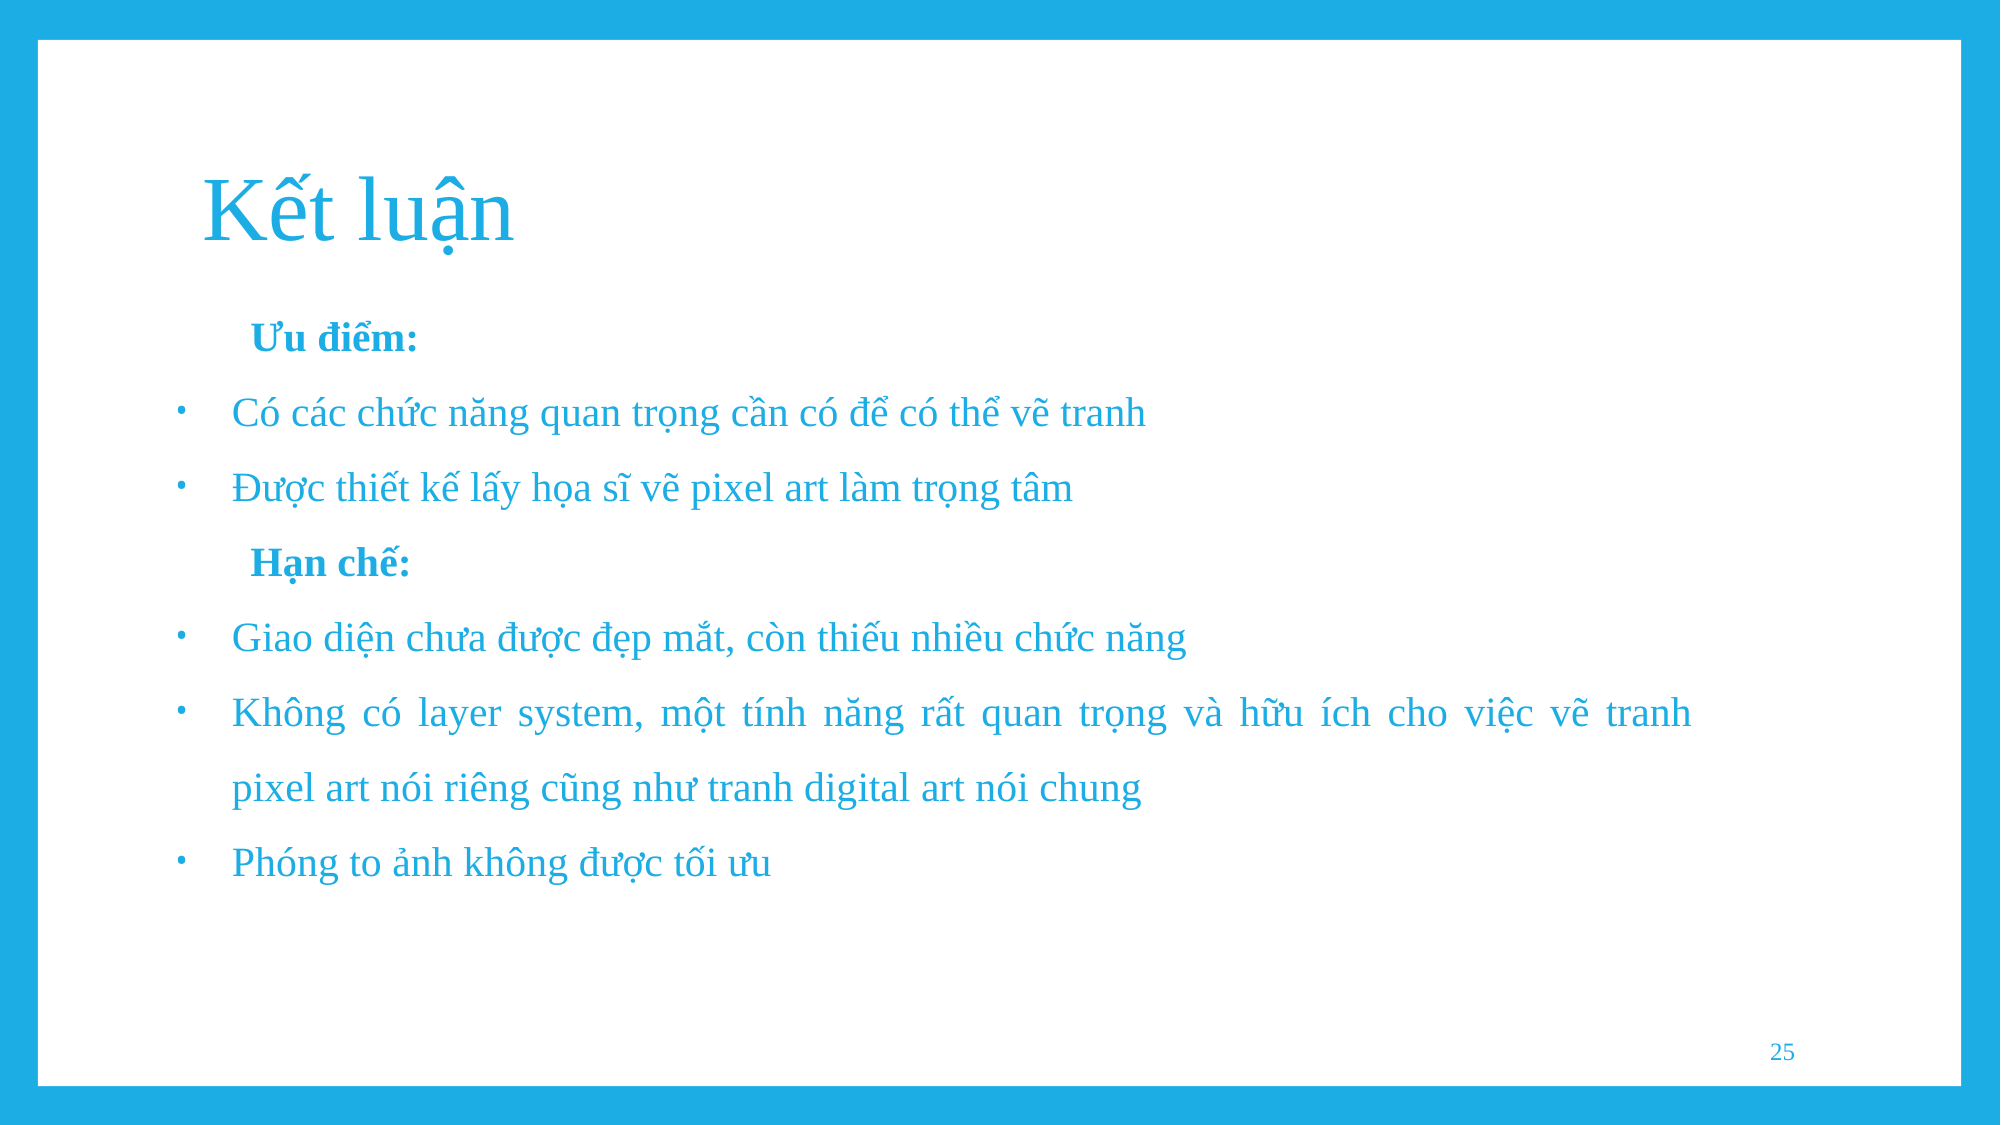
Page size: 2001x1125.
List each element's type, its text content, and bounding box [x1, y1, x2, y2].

text_box Ưu điểm: Có các chức năng quan trọng cần có để có thể vẽ tranh Được thiết kế lấy họa sĩ vẽ pixel art làm trọng tâm Hạn chế: Giao diện chưa được đẹp mắt, còn thiếu nhiều chức năng Không có layer system, một tính năng rất quan trọng và hữu ích cho việc vẽ tranh pixel art nói riêng cũng như tranh digital art nói chung Phóng to ảnh không được tối ưu [160, 277, 1709, 940]
slide_number 25 [1530, 1020, 1811, 1081]
title Kết luận [187, 99, 1506, 277]
